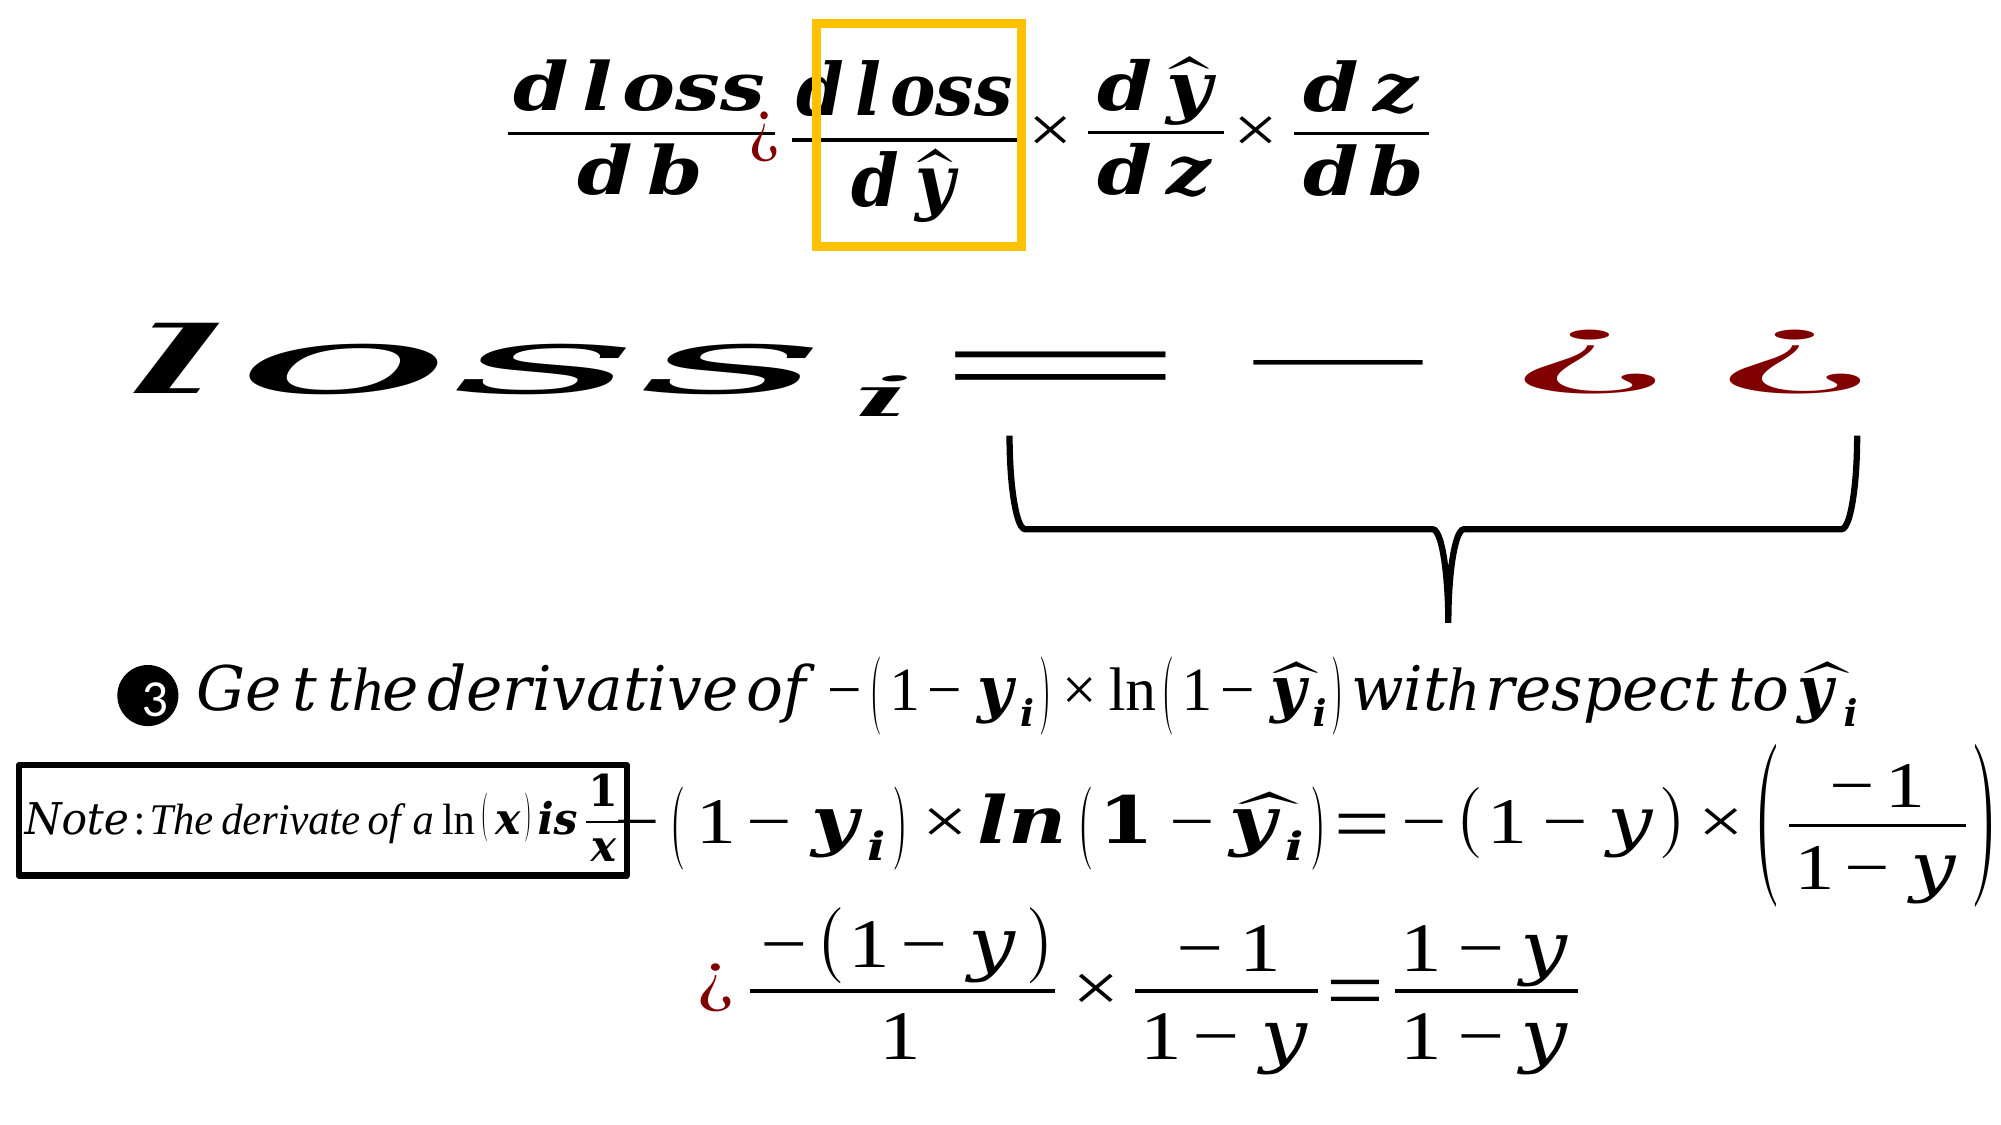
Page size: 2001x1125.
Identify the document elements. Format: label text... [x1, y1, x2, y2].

text_box [1009, 435, 1858, 623]
text_box [816, 22, 1022, 247]
text_box 3 [117, 664, 179, 727]
